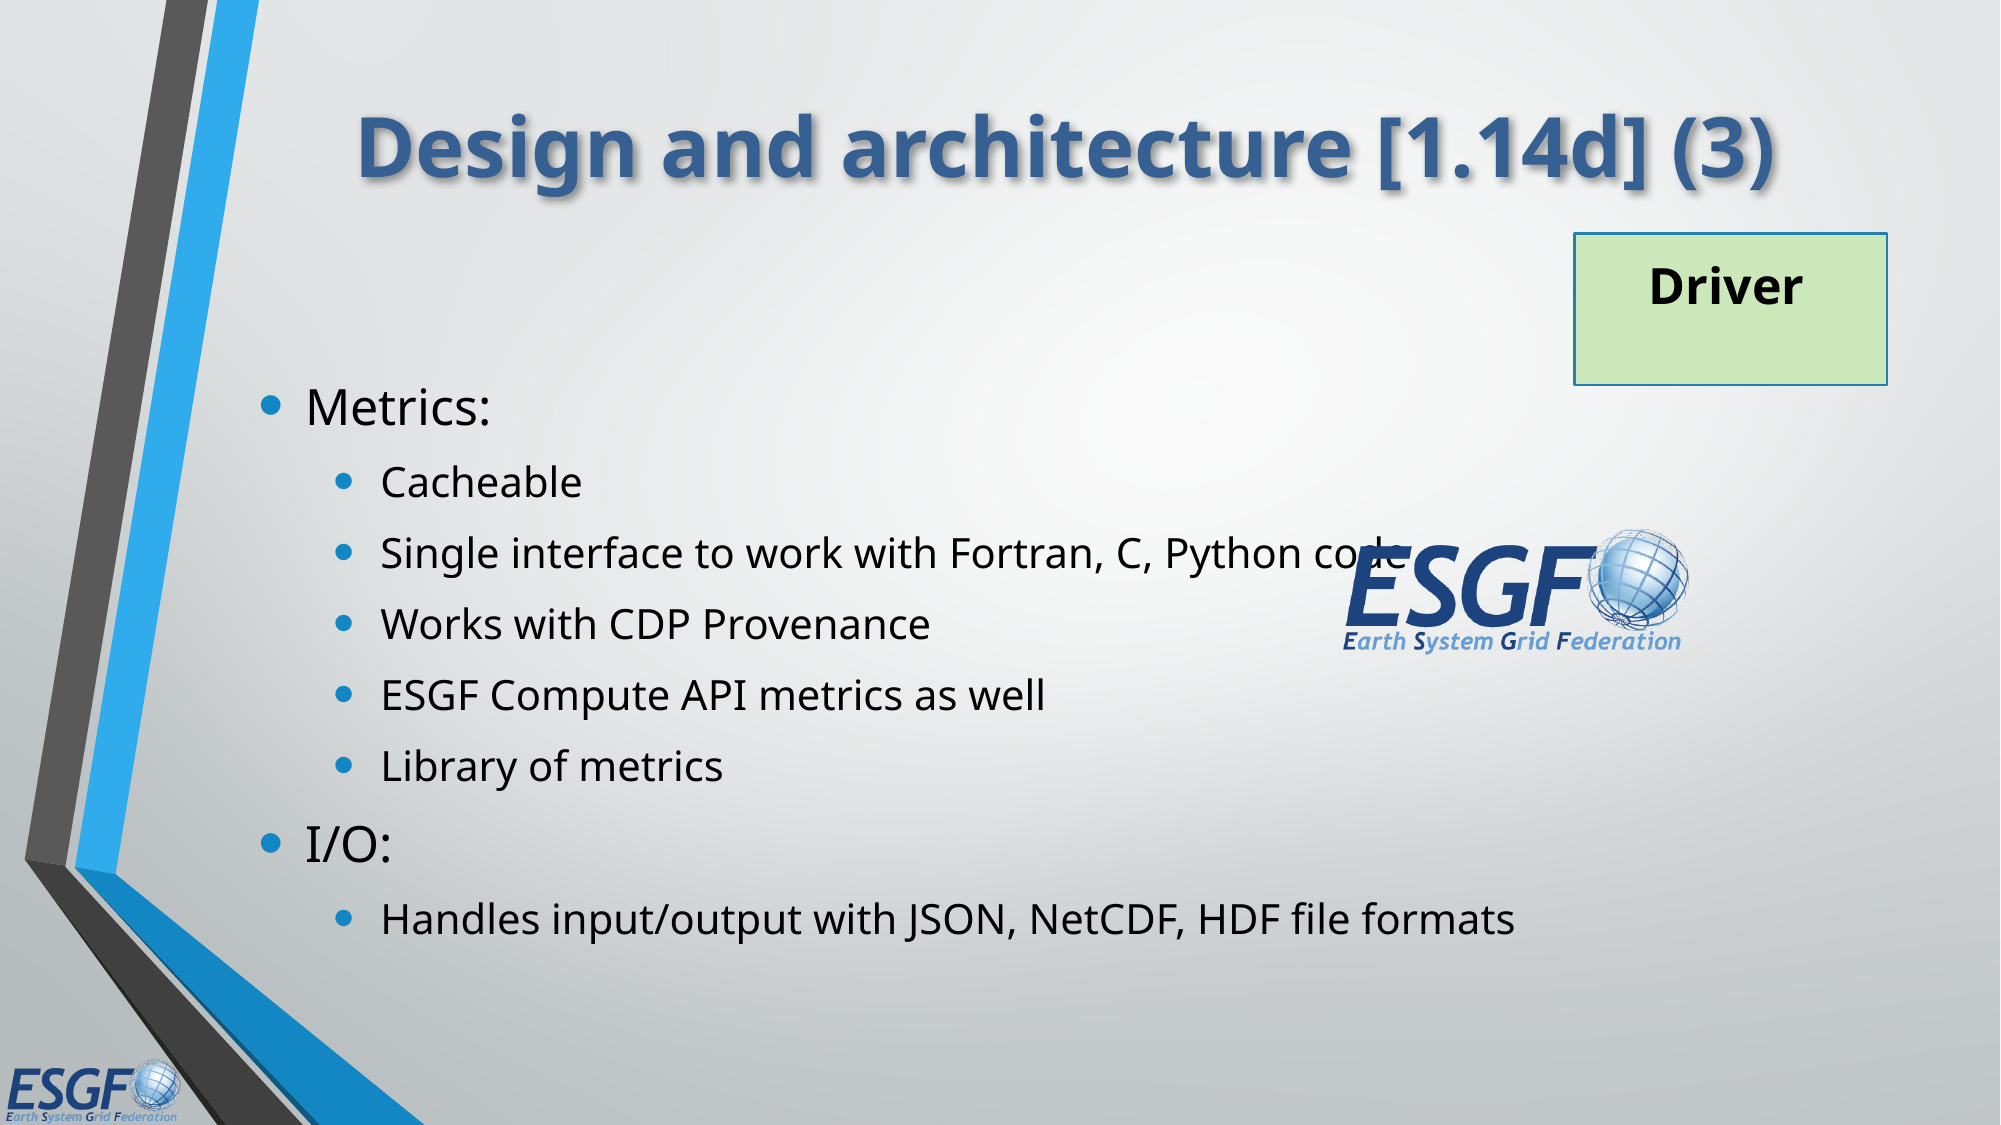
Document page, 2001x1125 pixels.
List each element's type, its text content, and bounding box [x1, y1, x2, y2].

list Metrics: Cacheable Single interface to work with Fortran, C, Python code Works with CDP Provenance ESGF Compute API metrics as well Library of metrics I/O: Handles input/output with JSON, NetCDF, HDF file formats [243, 269, 1887, 1049]
picture [1339, 522, 1693, 660]
picture [4, 1057, 181, 1125]
text_box Driver [1570, 246, 1883, 322]
text_box [1573, 232, 1888, 386]
title Design and architecture [1.14d] (3) [243, 0, 1887, 269]
